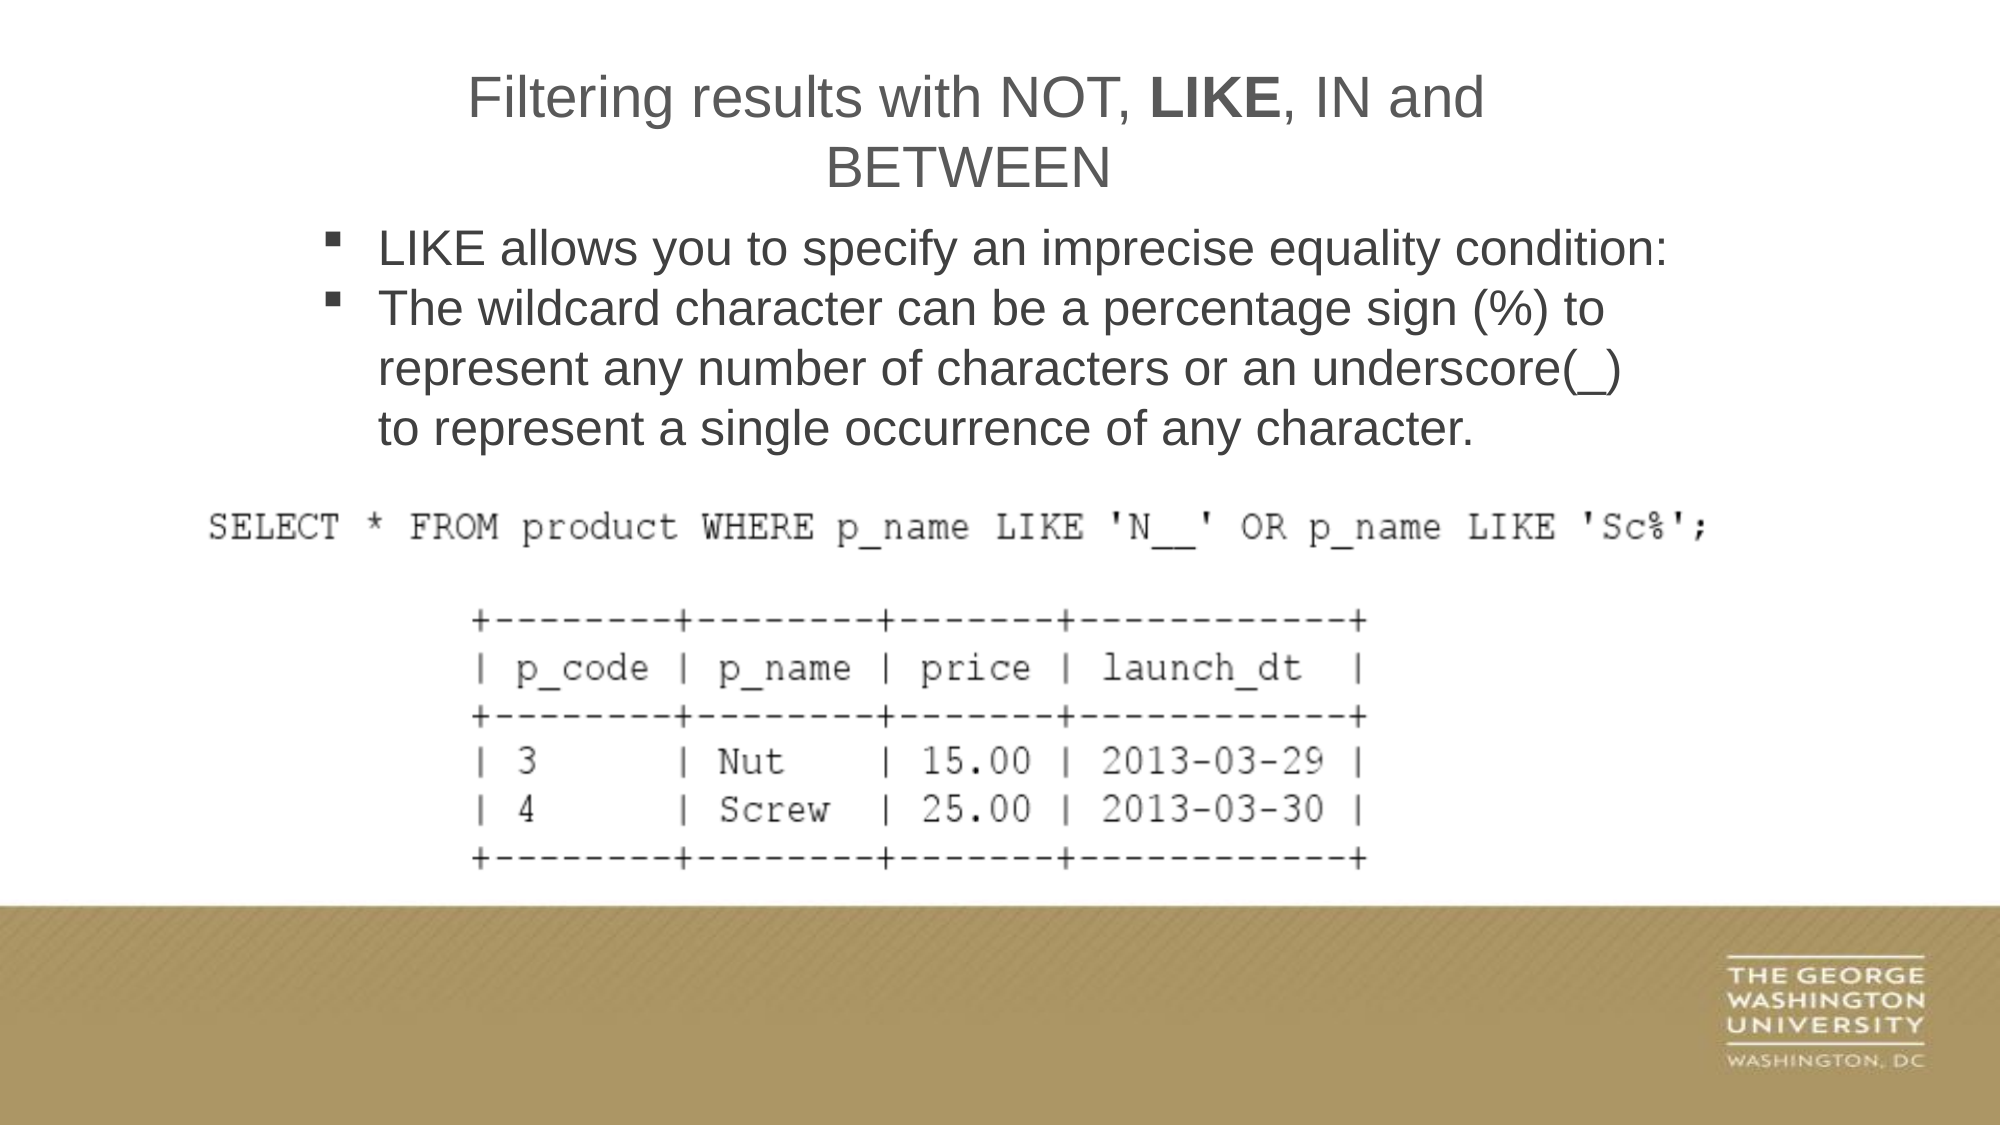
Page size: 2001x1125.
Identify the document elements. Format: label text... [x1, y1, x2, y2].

picture [0, 0, 2000, 1125]
title Filtering results with NOT, LIKE, IN and BETWEEN [422, 51, 1533, 148]
text_box LIKE allows you to specify an imprecise equality condition: The wildcard character can be a percentage sign (%) to represent any number of characters or an underscore(_) to represent a single occurrence of any character. [306, 208, 1687, 480]
